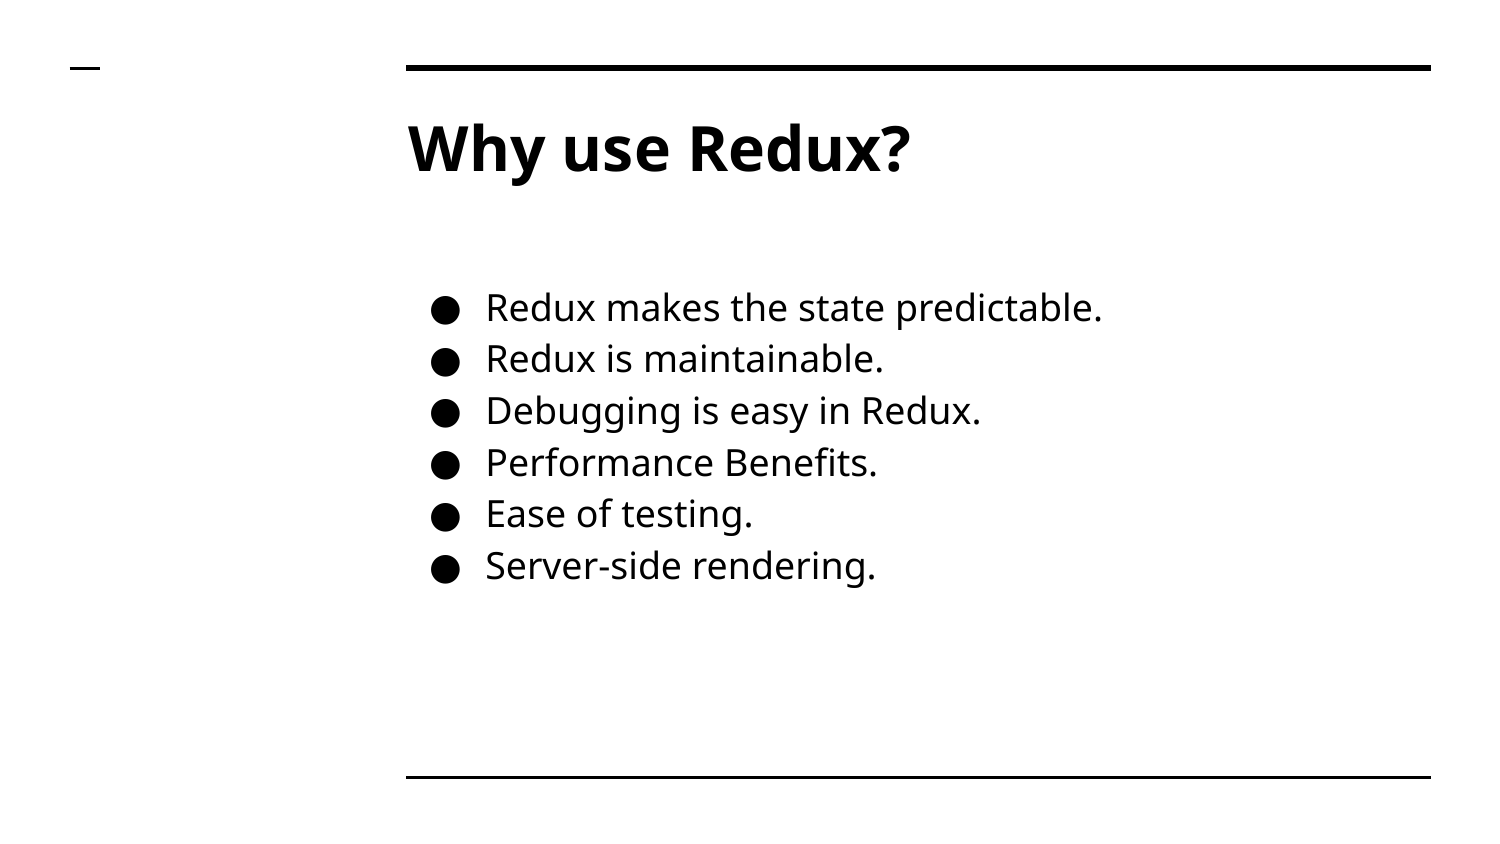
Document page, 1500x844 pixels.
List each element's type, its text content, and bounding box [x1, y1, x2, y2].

title Why use Redux? [393, 94, 1431, 199]
list Redux makes the state predictable. Redux is maintainable. Debugging is easy in Redux. Performance Benefits. Ease of testing. Server-side rendering. [395, 261, 1433, 755]
